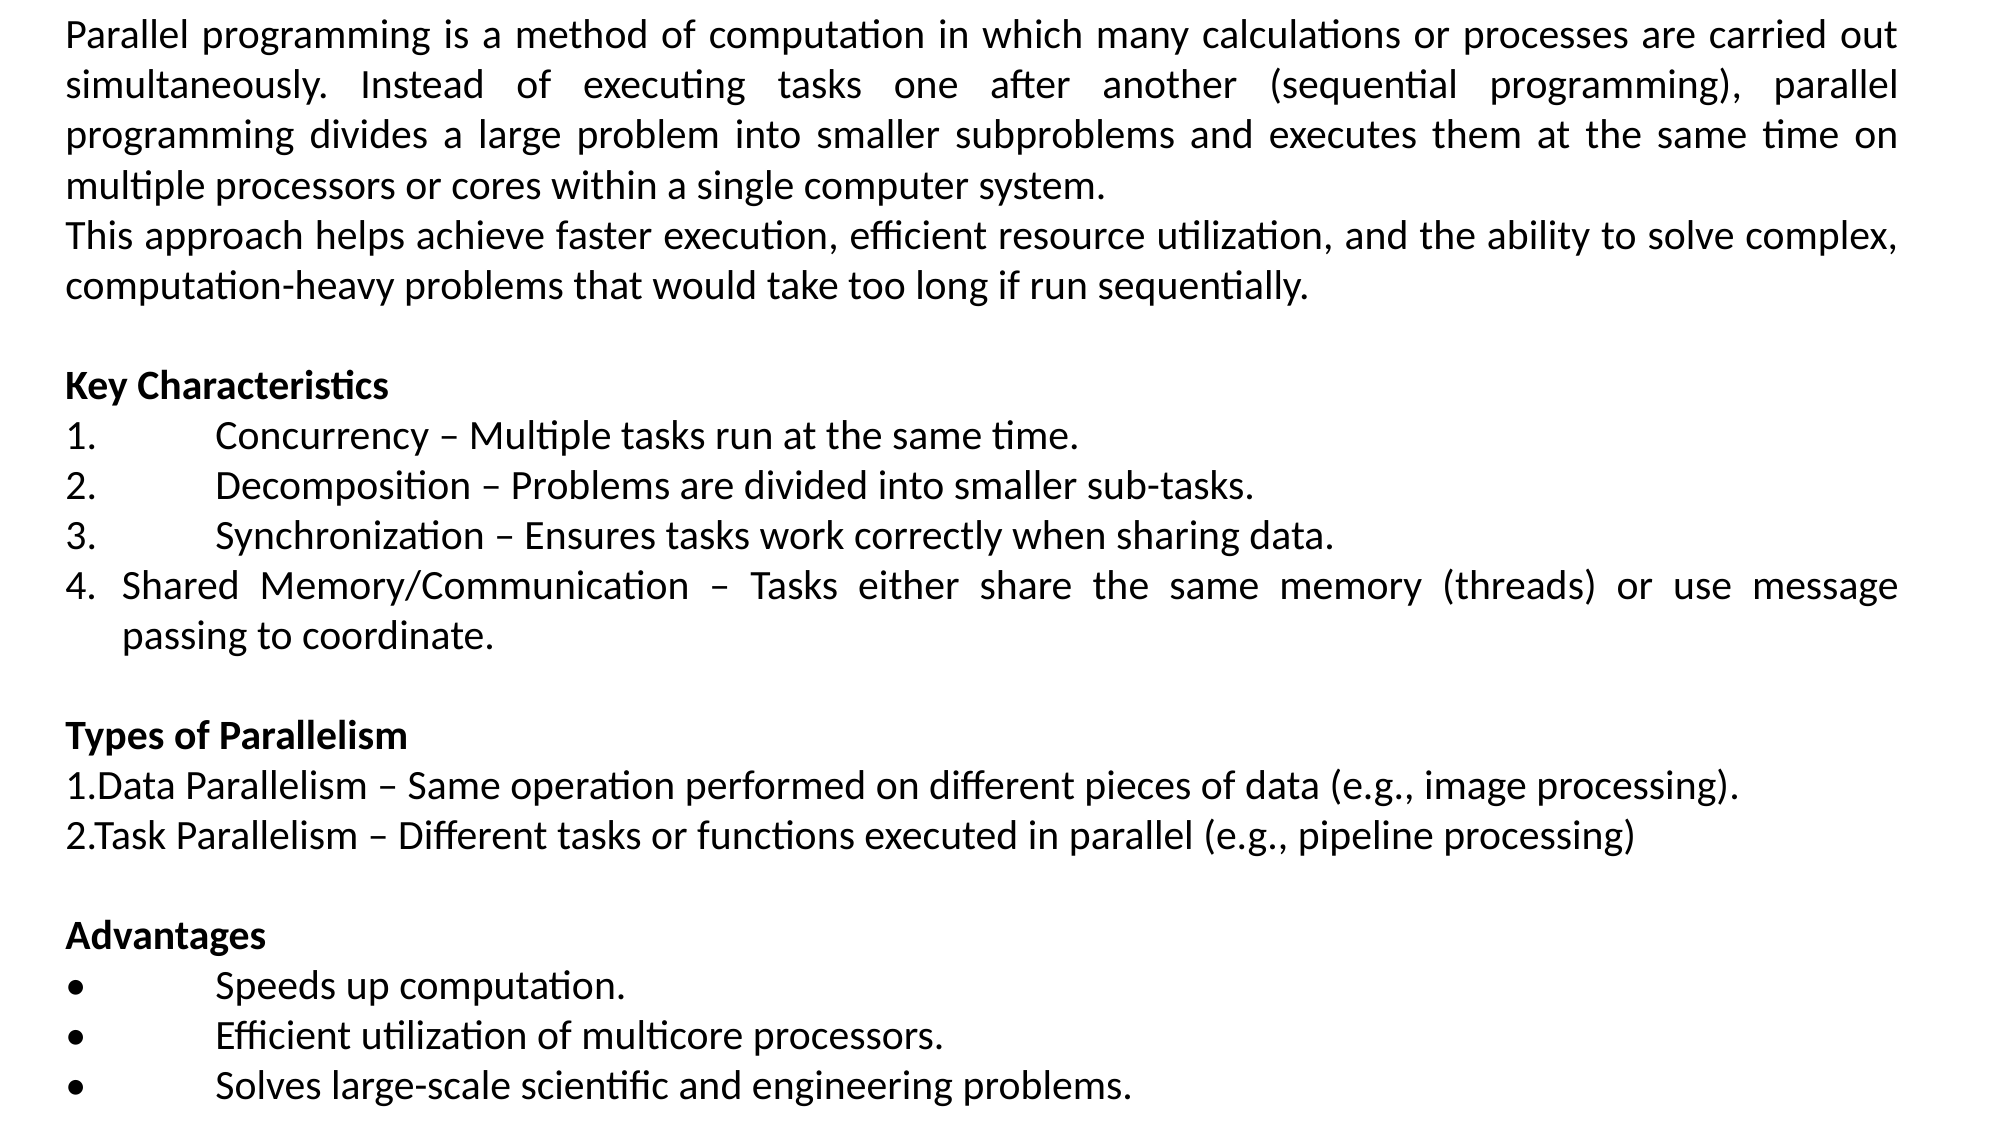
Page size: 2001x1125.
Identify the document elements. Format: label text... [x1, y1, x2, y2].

text_box Parallel programming is a method of computation in which many calculations or processes are carried out simultaneously. Instead of executing tasks one after another (sequential programming), parallel programming divides a large problem into smaller subproblems and executes them at the same time on multiple processors or cores within a single computer system. This approach helps achieve faster execution, efficient resource utilization, and the ability to solve complex, computation-heavy problems that would take too long if run sequentially. Key Characteristics 1. Concurrency – Multiple tasks run at the same time. 2. Decomposition – Problems are divided into smaller sub-tasks. 3. Synchronization – Ensures tasks work correctly when sharing data. Shared Memory/Communication – Tasks either share the same memory (threads) or use message passing to coordinate. Types of Parallelism 1.Data Parallelism – Same operation performed on different pieces of data (e.g., image processing). 2.Task Parallelism – Different tasks or functions executed in parallel (e.g., pipeline processing) Advantages • Speeds up computation. • Efficient utilization of multicore processors. • Solves large-scale scientific and engineering problems. [50, 0, 1915, 1116]
